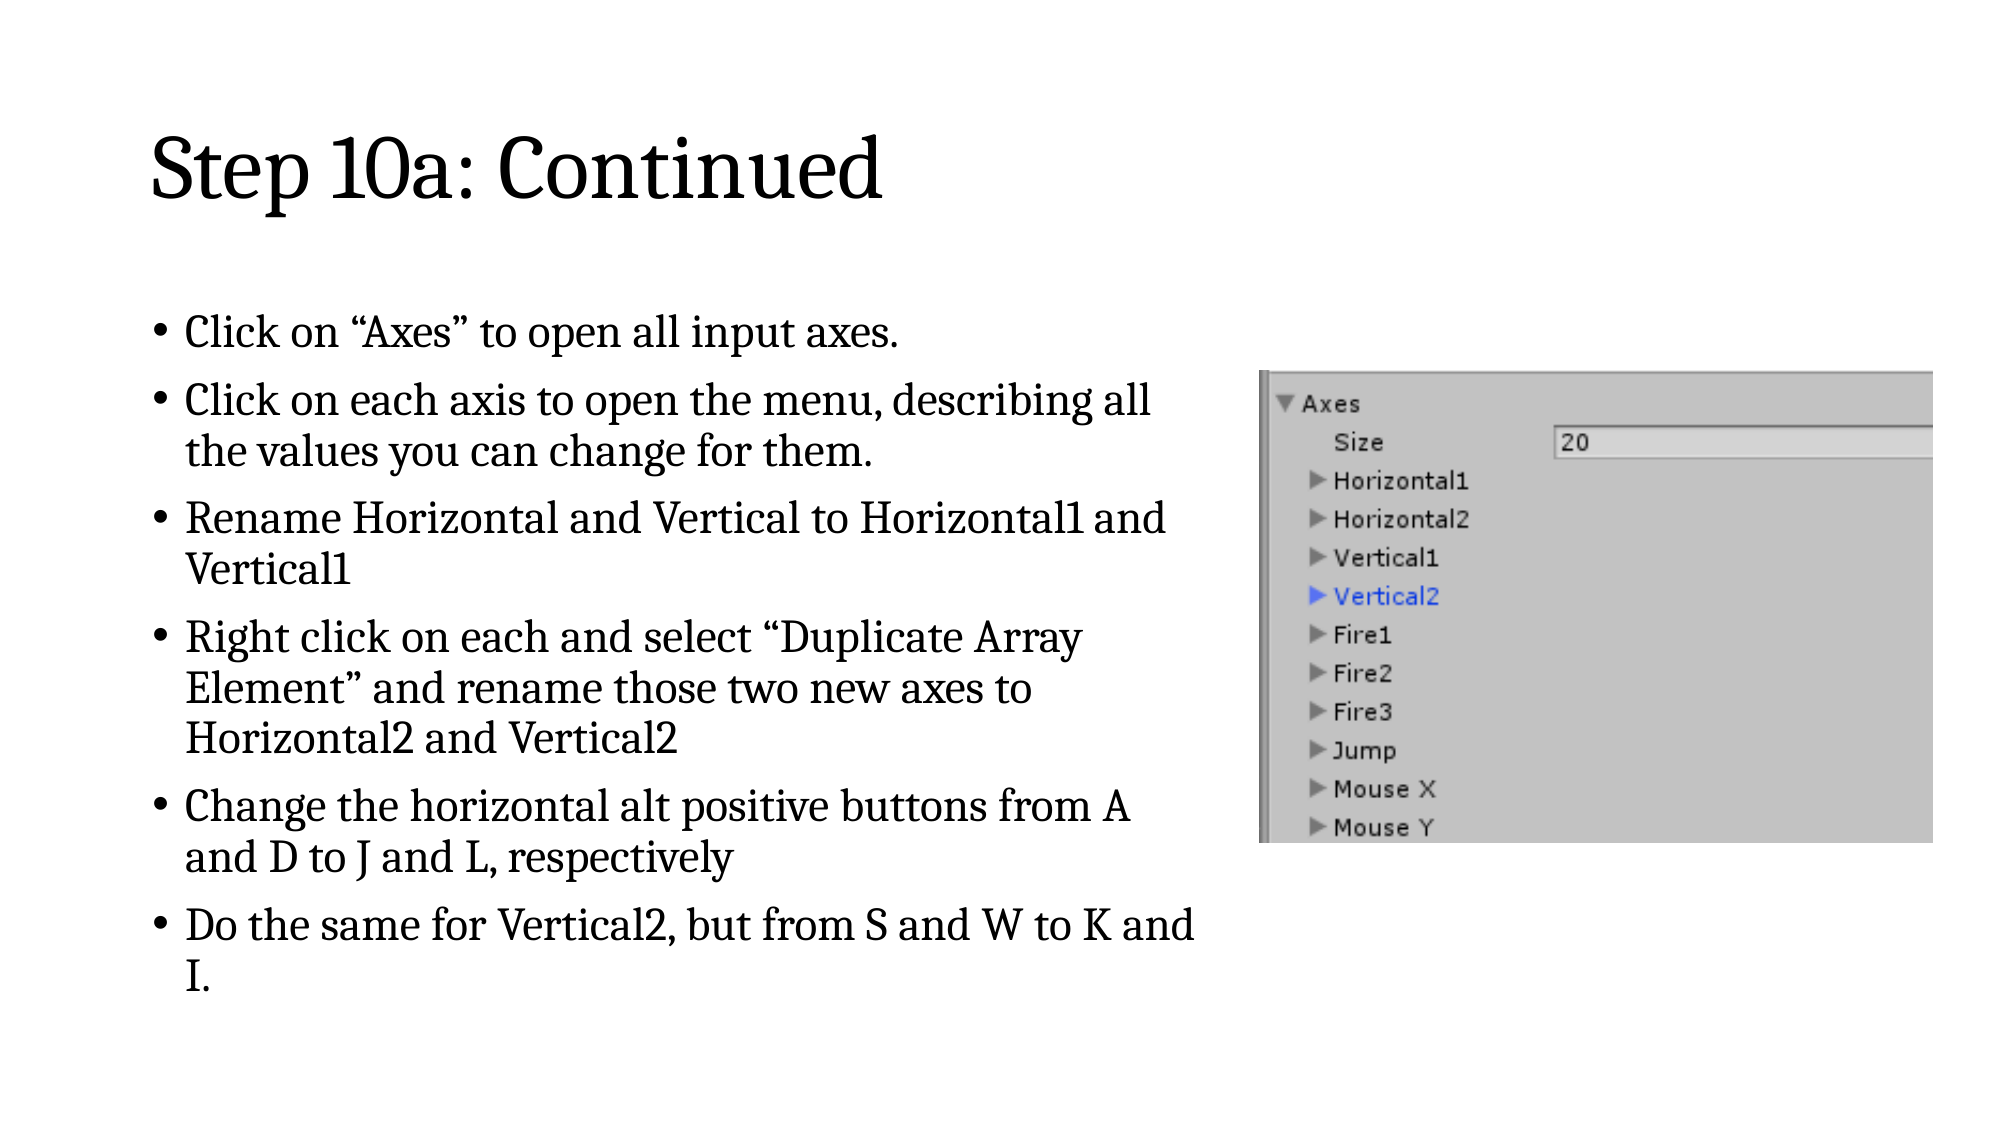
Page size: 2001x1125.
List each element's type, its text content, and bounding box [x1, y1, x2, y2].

title Step 10a: Continued [137, 59, 1863, 278]
list Click on “Axes” to open all input axes. Click on each axis to open the menu, describing all the values you can change for them. Rename Horizontal and Vertical to Horizontal1 and Vertical1 Right click on each and select “Duplicate Array Element” and rename those two new axes to Horizontal2 and Vertical2 Change the horizontal alt positive buttons from A and D to J and L, respectively Do the same for Vertical2, but from S and W to K and I. [137, 299, 1222, 1014]
picture [1259, 370, 1933, 843]
